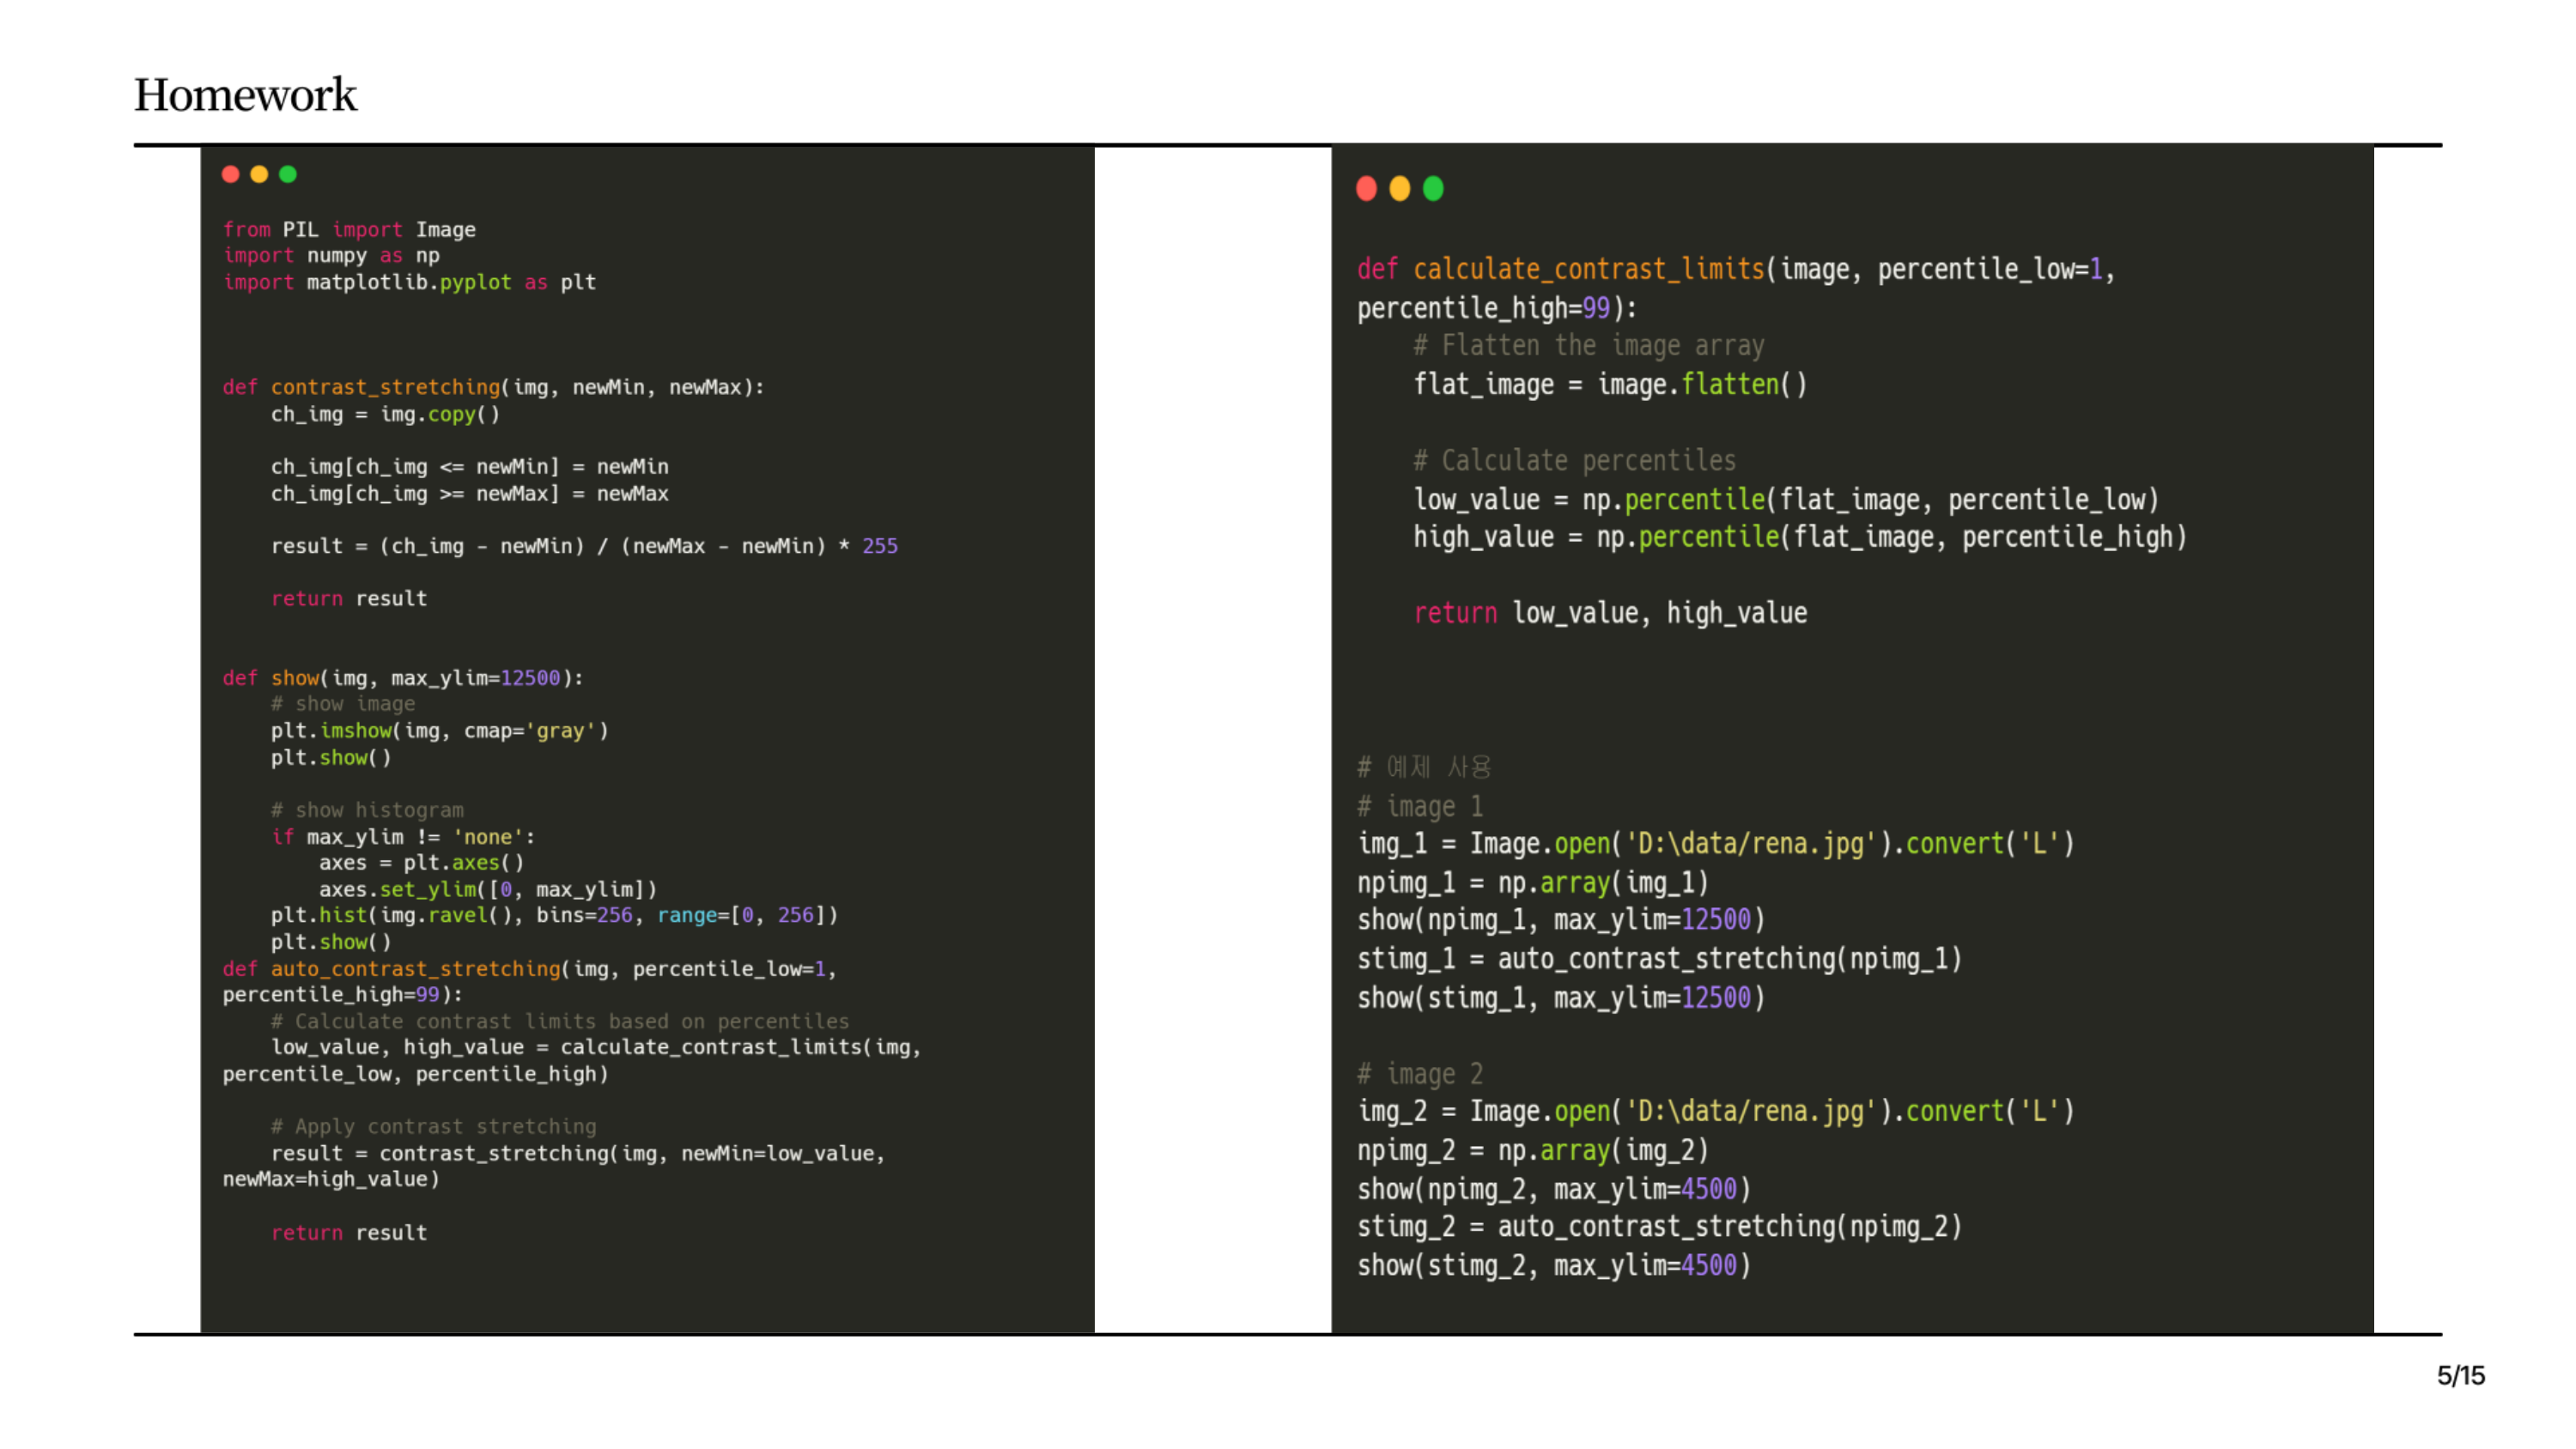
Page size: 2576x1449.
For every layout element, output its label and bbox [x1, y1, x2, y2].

picture [2408, 1343, 2524, 1422]
text_box [200, 157, 1095, 1330]
text_box [403, 142, 1331, 148]
text_box [2374, 142, 2443, 148]
text_box [2378, 1331, 2443, 1337]
text_box [133, 1331, 1327, 1337]
picture [118, 39, 400, 161]
text_box [1331, 143, 2375, 1333]
